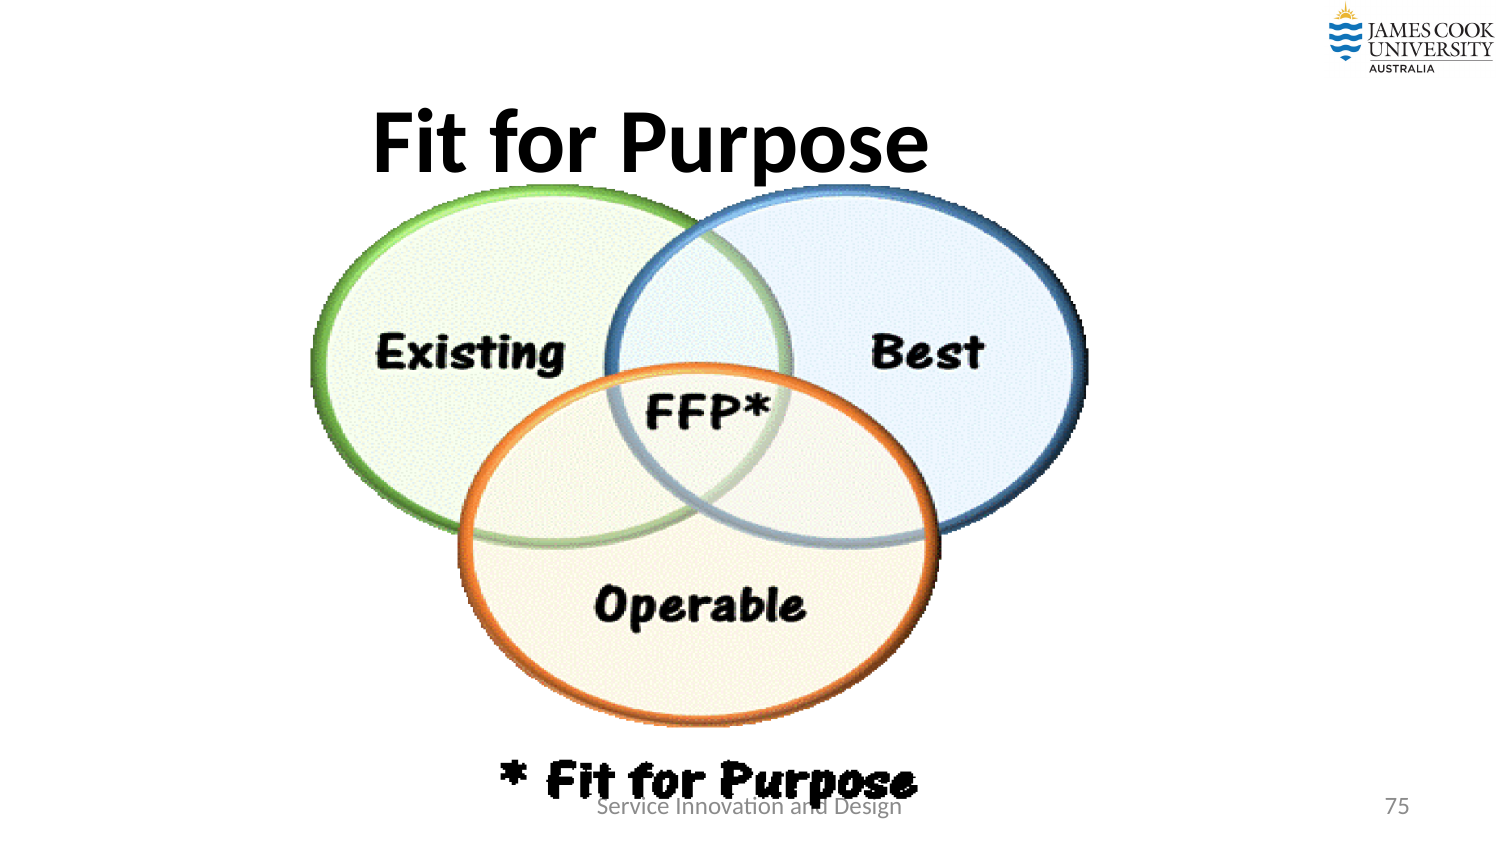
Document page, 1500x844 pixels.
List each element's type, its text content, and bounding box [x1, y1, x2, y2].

slide_number 75 [1095, 782, 1425, 827]
picture [1324, 0, 1496, 78]
title Fit for Purpose [261, 54, 1043, 218]
picture [308, 182, 1090, 844]
